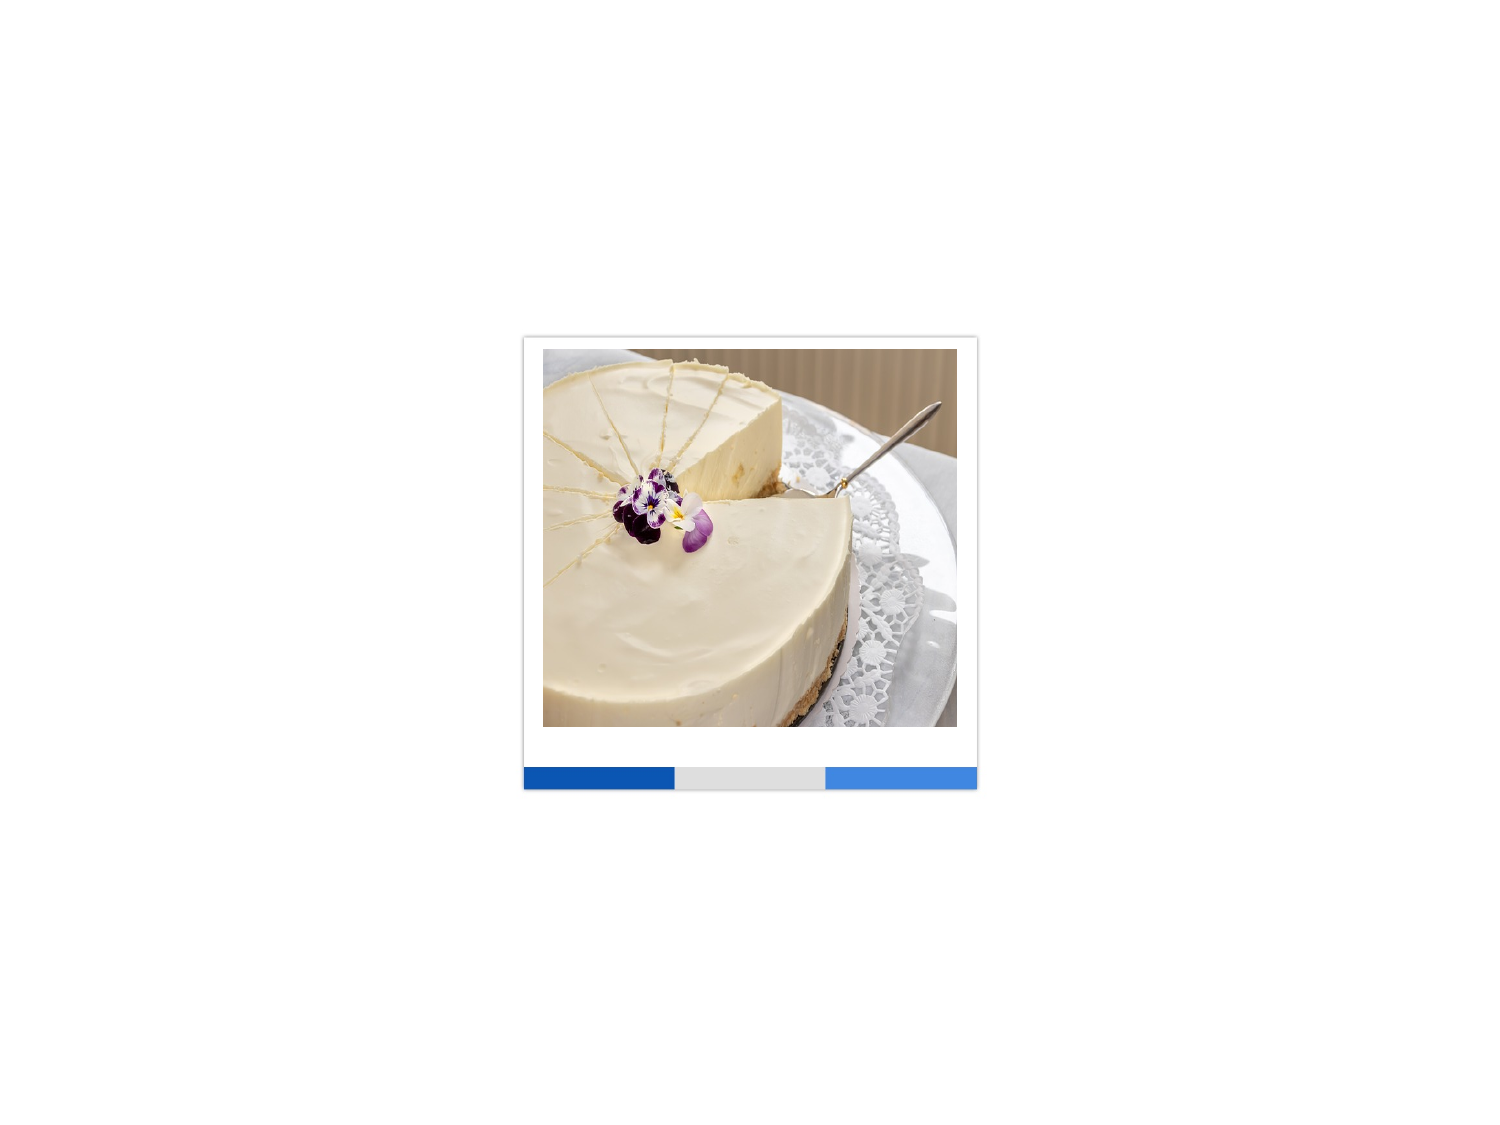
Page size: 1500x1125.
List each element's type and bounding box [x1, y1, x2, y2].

picture [505, 317, 995, 807]
